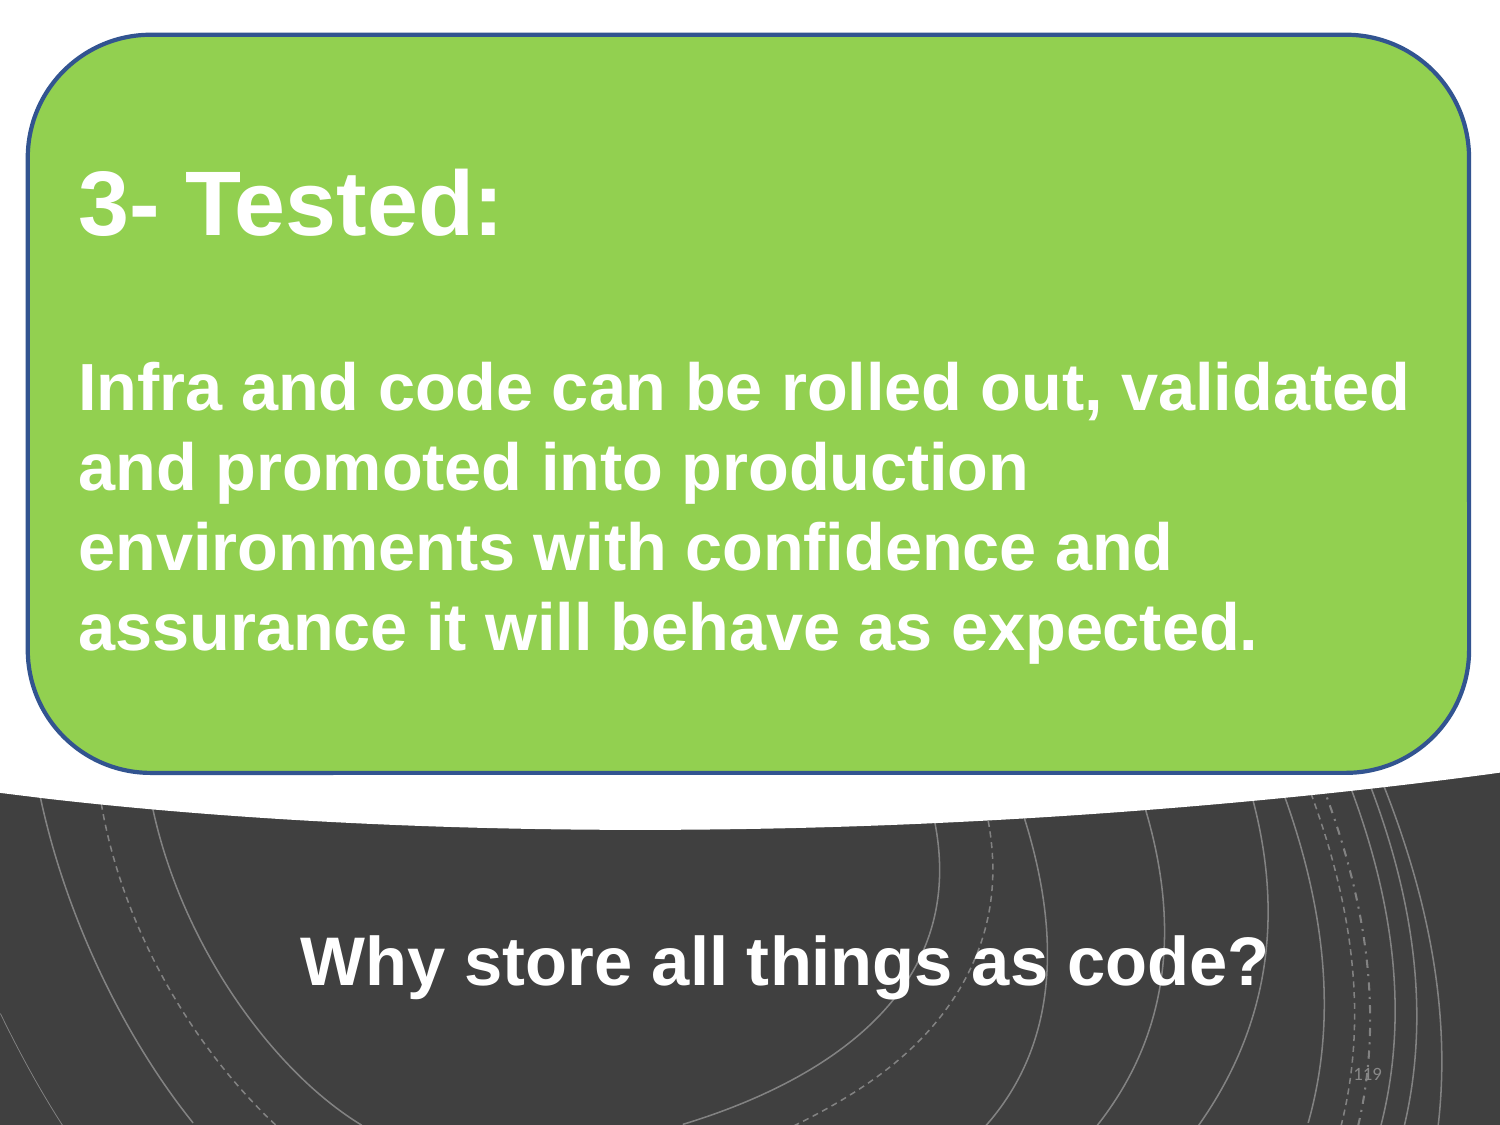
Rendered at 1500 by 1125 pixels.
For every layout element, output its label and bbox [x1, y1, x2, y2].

text_box [0, 0, 1500, 1125]
